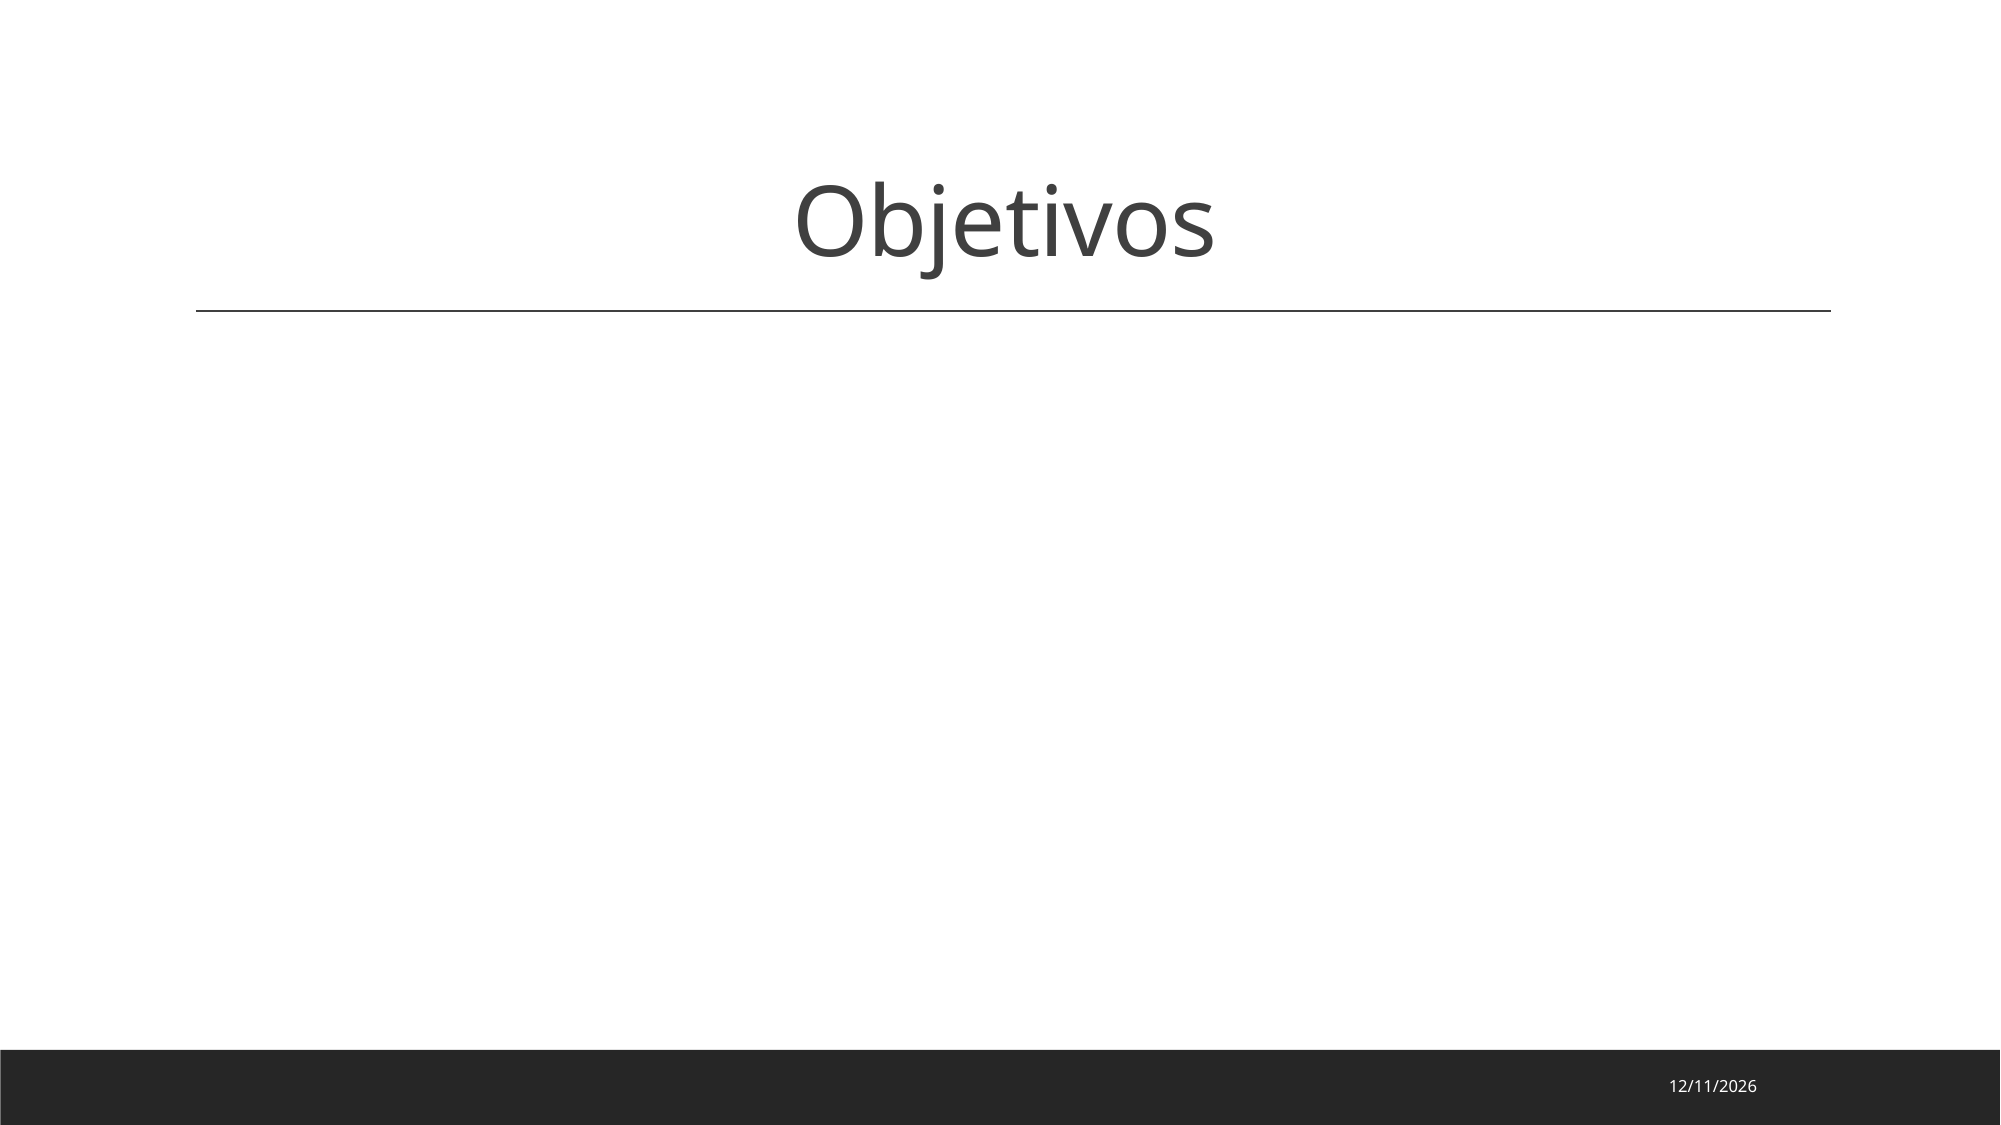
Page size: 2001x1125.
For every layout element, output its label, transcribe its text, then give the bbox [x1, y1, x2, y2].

title Objetivos [180, 47, 1830, 285]
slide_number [1348, 1057, 1773, 1118]
